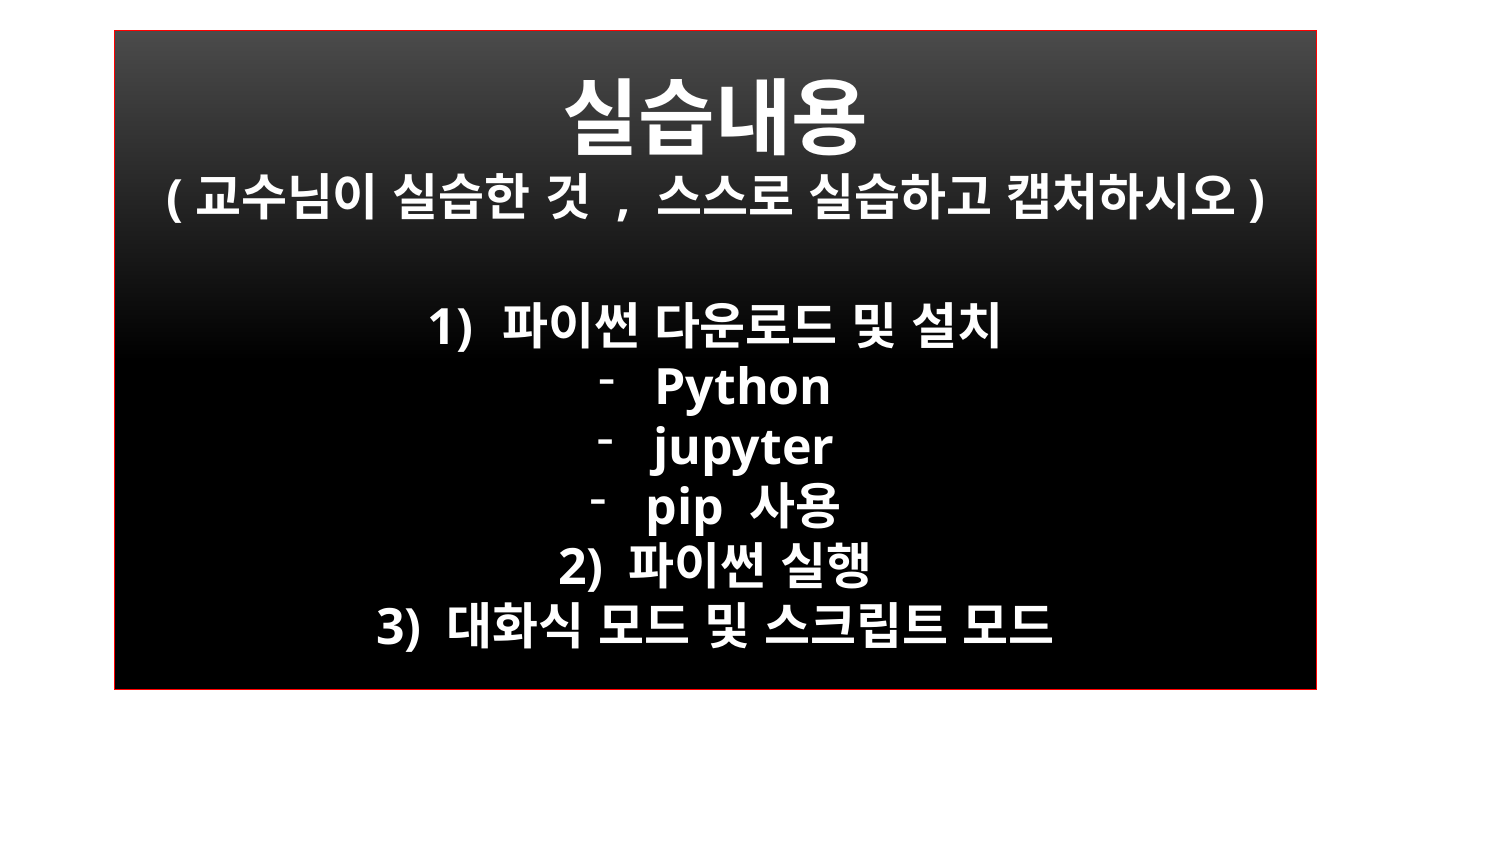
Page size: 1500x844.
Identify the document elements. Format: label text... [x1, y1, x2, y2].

text_box 실습내용 (교수님이 실습한 것 , 스스로 실습하고 캡처하시오) 파이썬 다운로드 및 설치 Python jupyter pip 사용 2) 파이썬 실행 3) 대화식 모드 및 스크립트 모드 [114, 30, 1317, 690]
